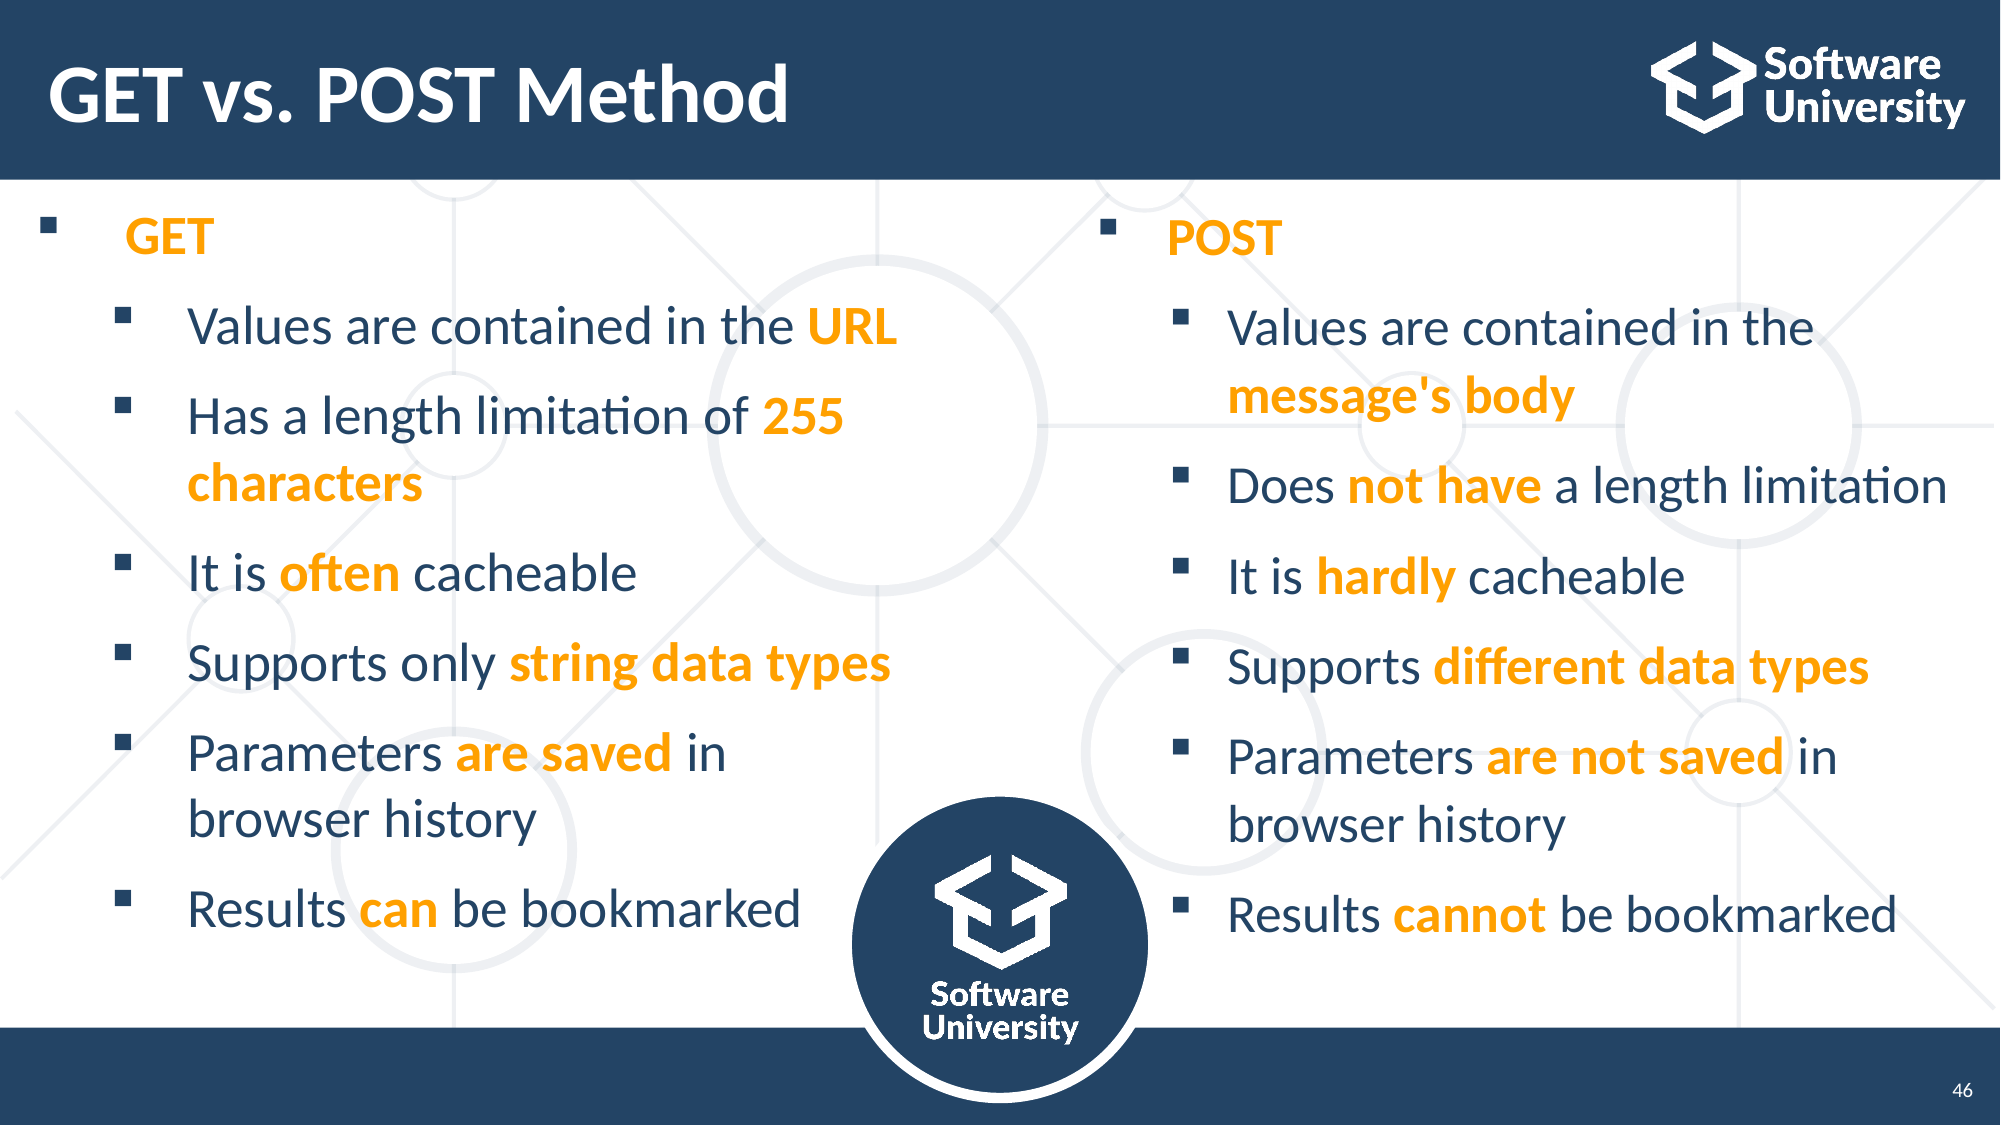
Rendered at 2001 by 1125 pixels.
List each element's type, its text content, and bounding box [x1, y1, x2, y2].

list GET Values are contained in the URL Has a length limitation of 255 characters It is often cacheable Supports only string data types Parameters are saved in browser history Results can be bookmarked [18, 193, 928, 1007]
list POST Values are contained in the message's body Does not have a length limitation It is hardly cacheable Supports different data types Parameters are not saved in browser history Results cannot be bookmarked [1078, 192, 1989, 1006]
title GET vs. POST Method [31, 16, 1625, 162]
picture [1651, 41, 1966, 134]
slide_number 46 [1927, 1060, 1989, 1109]
picture [921, 854, 1079, 1049]
